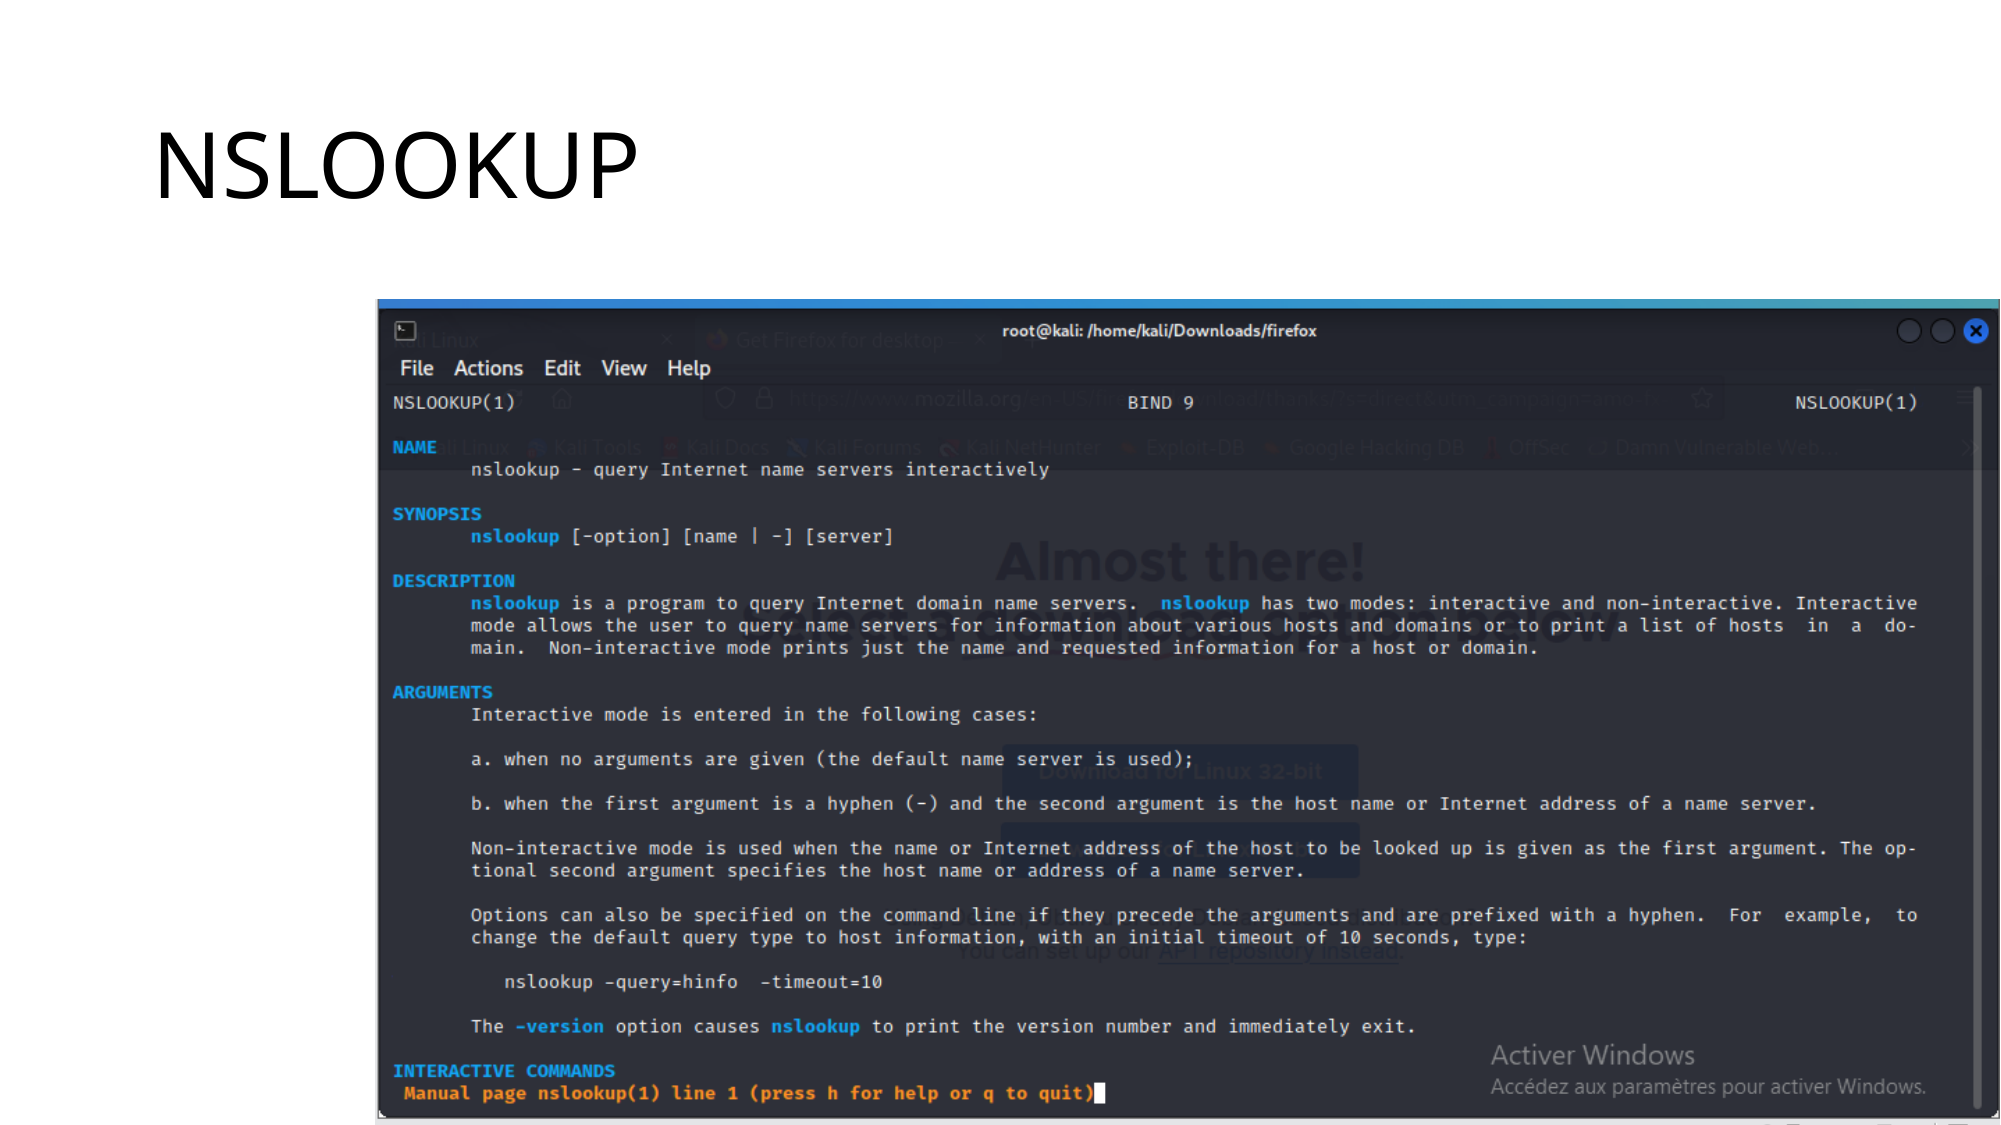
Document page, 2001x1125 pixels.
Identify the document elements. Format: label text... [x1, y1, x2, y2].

picture [374, 299, 2000, 1125]
title NSLOOKUP [137, 59, 1863, 278]
